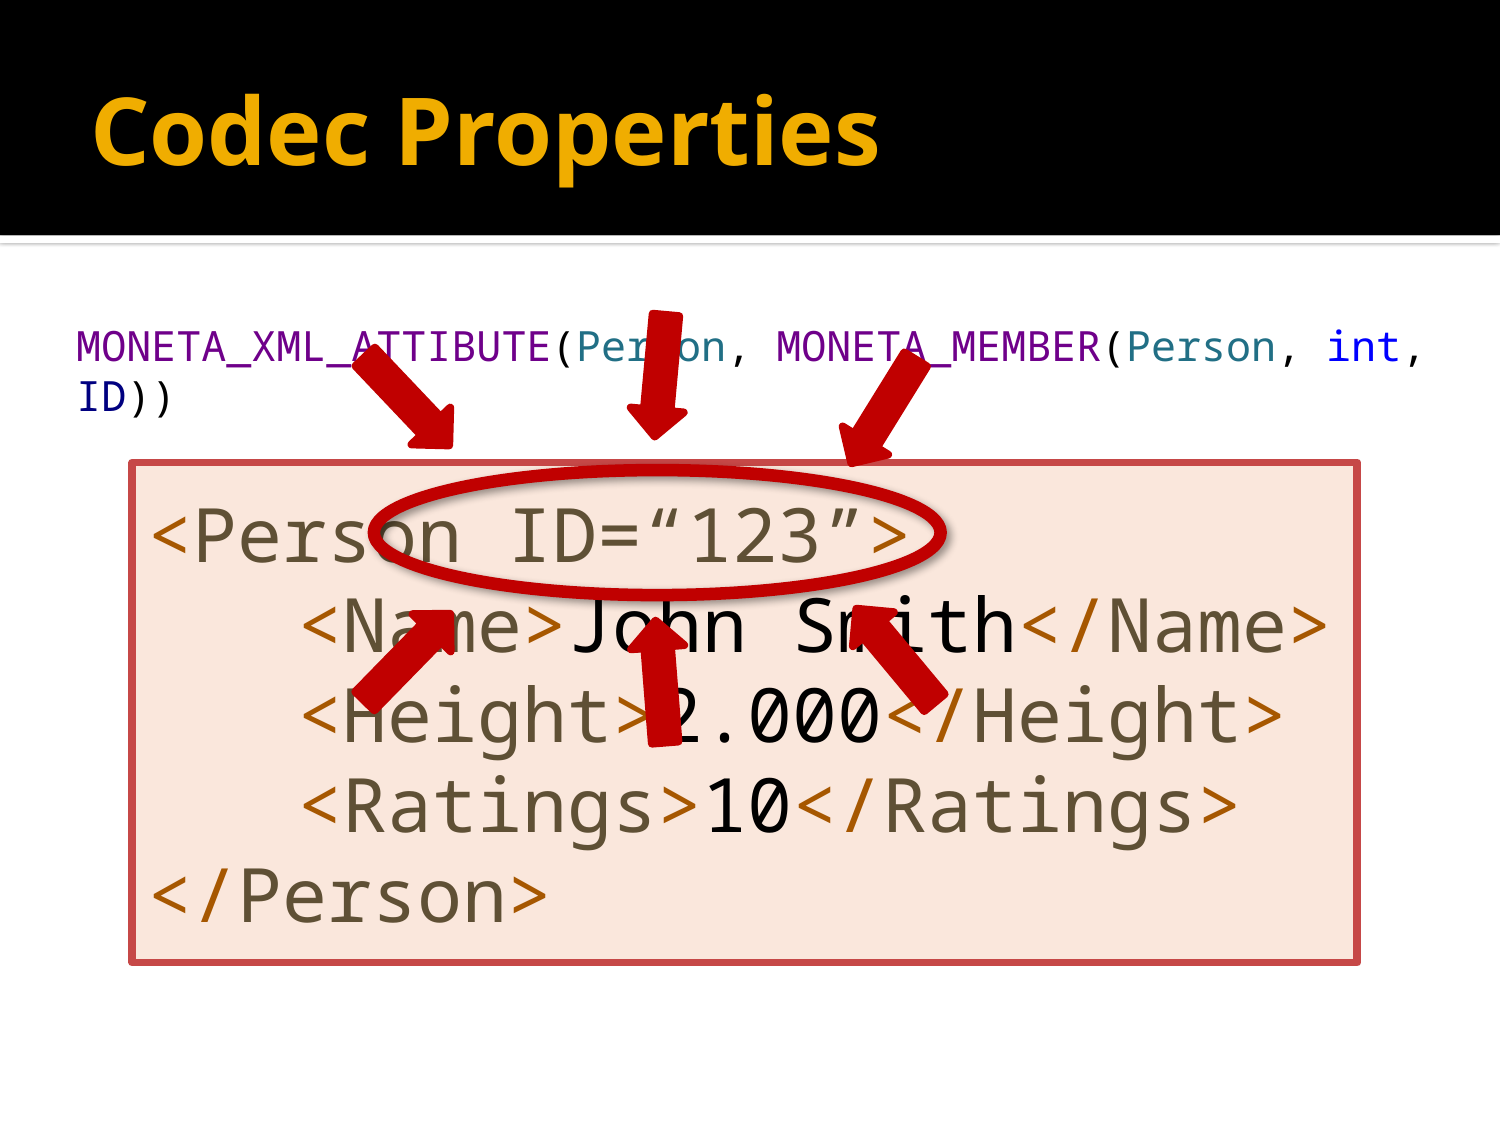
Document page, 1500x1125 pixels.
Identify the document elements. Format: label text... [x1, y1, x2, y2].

text_box [351, 609, 455, 715]
text_box <Person ID=“123”> <Name>John Smith</Name> <Height>2.000</Height> <Ratings>10</Ratings> </Person> [128, 459, 1361, 966]
text_box [351, 343, 455, 450]
text_box [627, 616, 689, 748]
text_box [369, 466, 945, 600]
text_box MONETA_XML_ATTIBUTE(Person, MONETA_MEMBER(Person, int, ID)) [673, 312, 1448, 428]
text_box [848, 604, 949, 716]
text_box MONETA_XML_ATTIBUTE(Person, MONETA_MEMBER(Person, int, ID)) [61, 312, 648, 428]
title Codec Properties [75, 25, 1425, 231]
text_box [626, 309, 688, 441]
text_box [838, 348, 931, 468]
